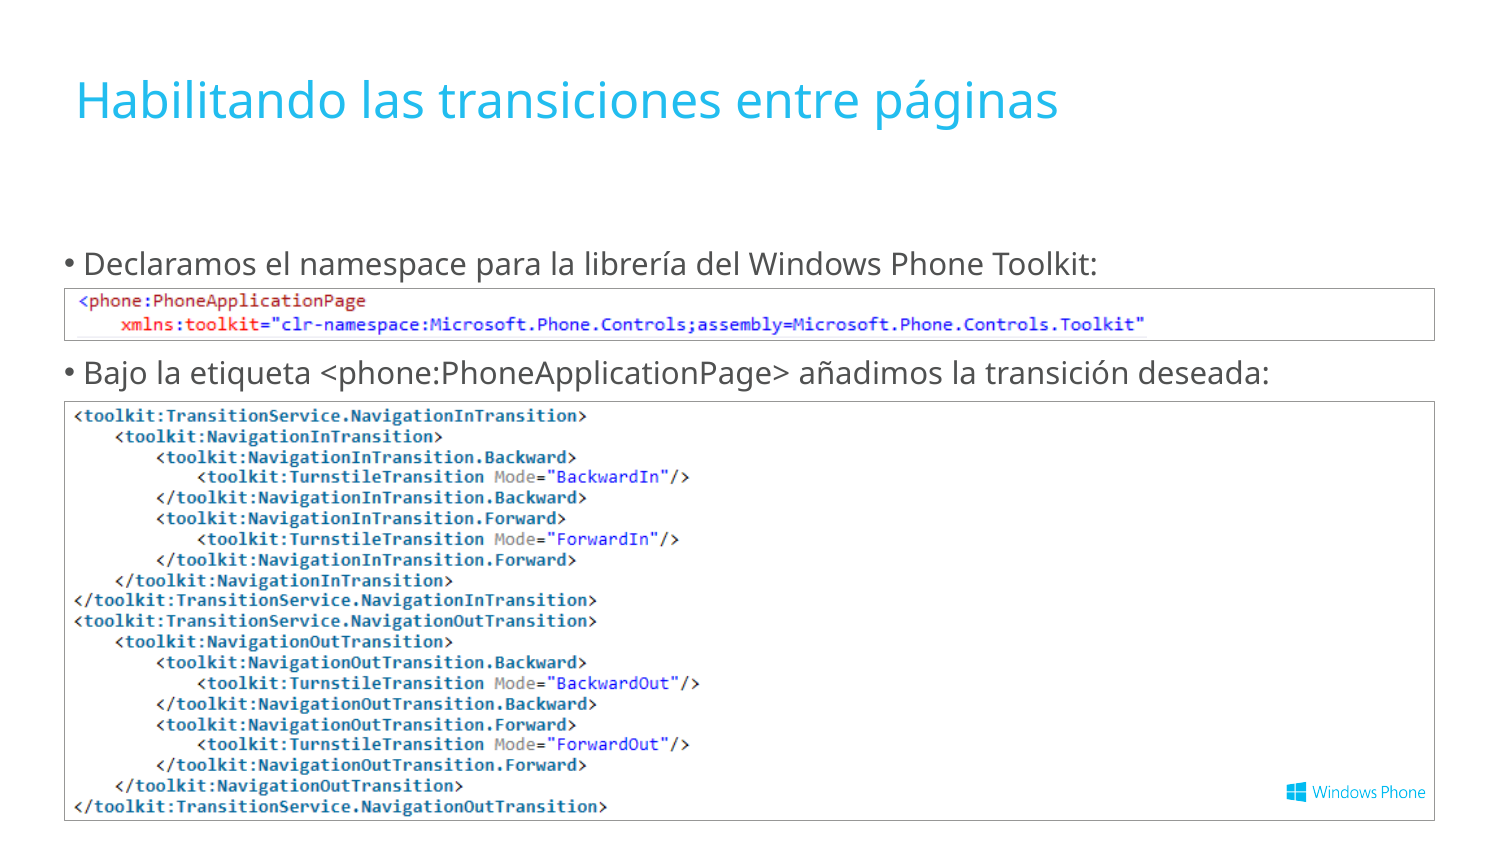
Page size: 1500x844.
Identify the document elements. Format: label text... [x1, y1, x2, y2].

list Declaramos el namespace para la librería del Windows Phone Toolkit: Bajo la etiqueta <phone:PhoneApplicationPage> añadimos la transición deseada: [64, 234, 1439, 754]
text_box [62, 286, 1436, 342]
title Habilitando las transiciones entre páginas [75, 65, 1425, 130]
picture [77, 291, 1147, 339]
text_box [62, 399, 1436, 822]
picture [63, 400, 735, 833]
